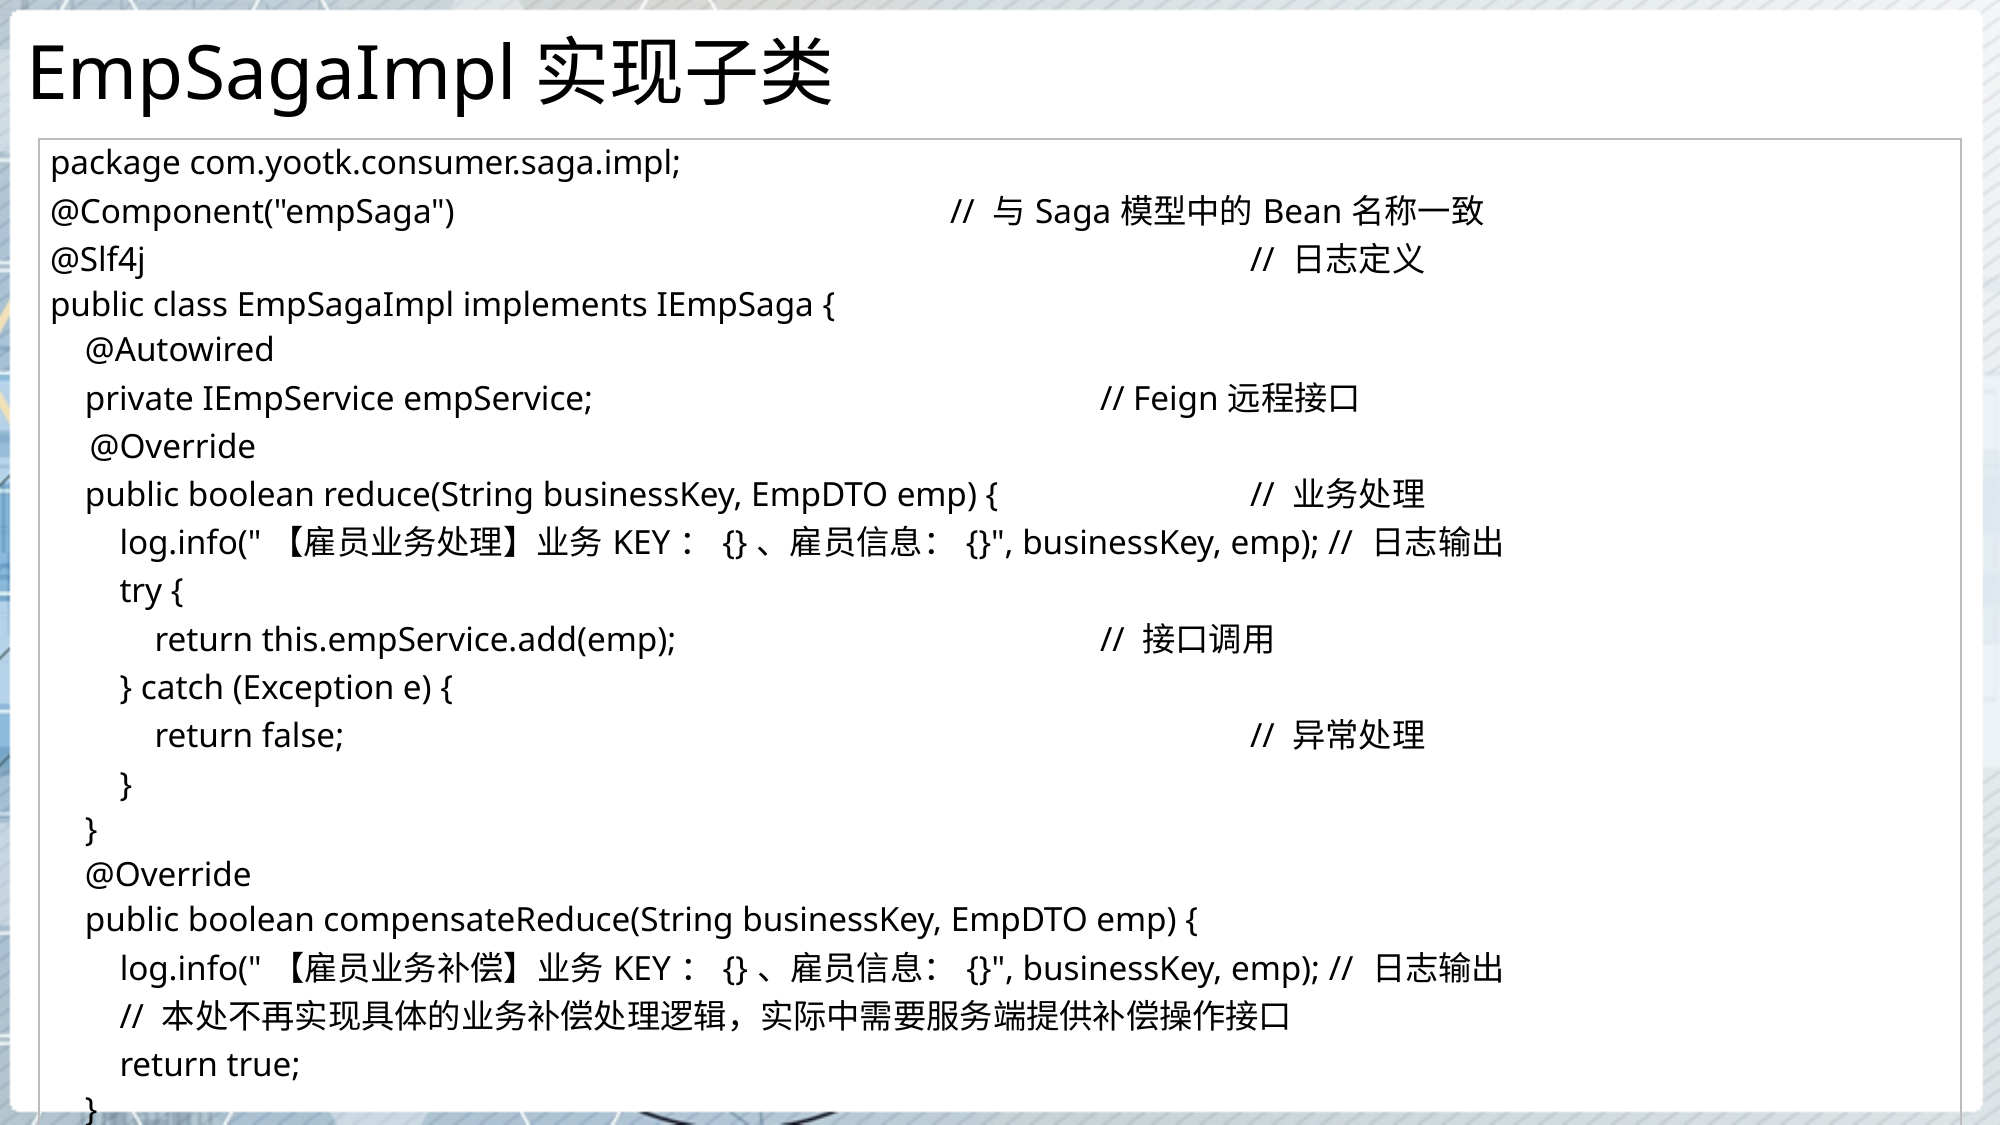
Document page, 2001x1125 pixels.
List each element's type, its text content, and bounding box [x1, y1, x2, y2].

picture [0, 0, 2000, 1125]
title EmpSagaImpl实现子类 [11, 11, 1983, 140]
table_header package com.yootk.consumer.saga.impl; @Component("empSaga") // 与Saga模型中的Bean名称一致 @Slf4j // 日志定义 public class EmpSagaImpl implements IEmpSaga { @Autowired private IEmpService empService; // Feign远程接口 @Override public boolean reduce(String businessKey, EmpDTO emp) { // 业务处理 log.info("【雇员业务处理】业务KEY：{}、雇员信息：{}", businessKey, emp); // 日志输出 try { return this.empService.add(emp); // 接口调用 } catch (Exception e) { return false; // 异常处理 } } @Override public boolean compensateReduce(String businessKey, EmpDTO emp) { log.info("【雇员业务补偿】业务KEY：{}、雇员信息：{}", businessKey, emp); // 日志输出 // 本处不再实现具体的业务补偿处理逻辑，实际中需要服务端提供补偿操作接口 return true; } } [40, 140, 1960, 1125]
